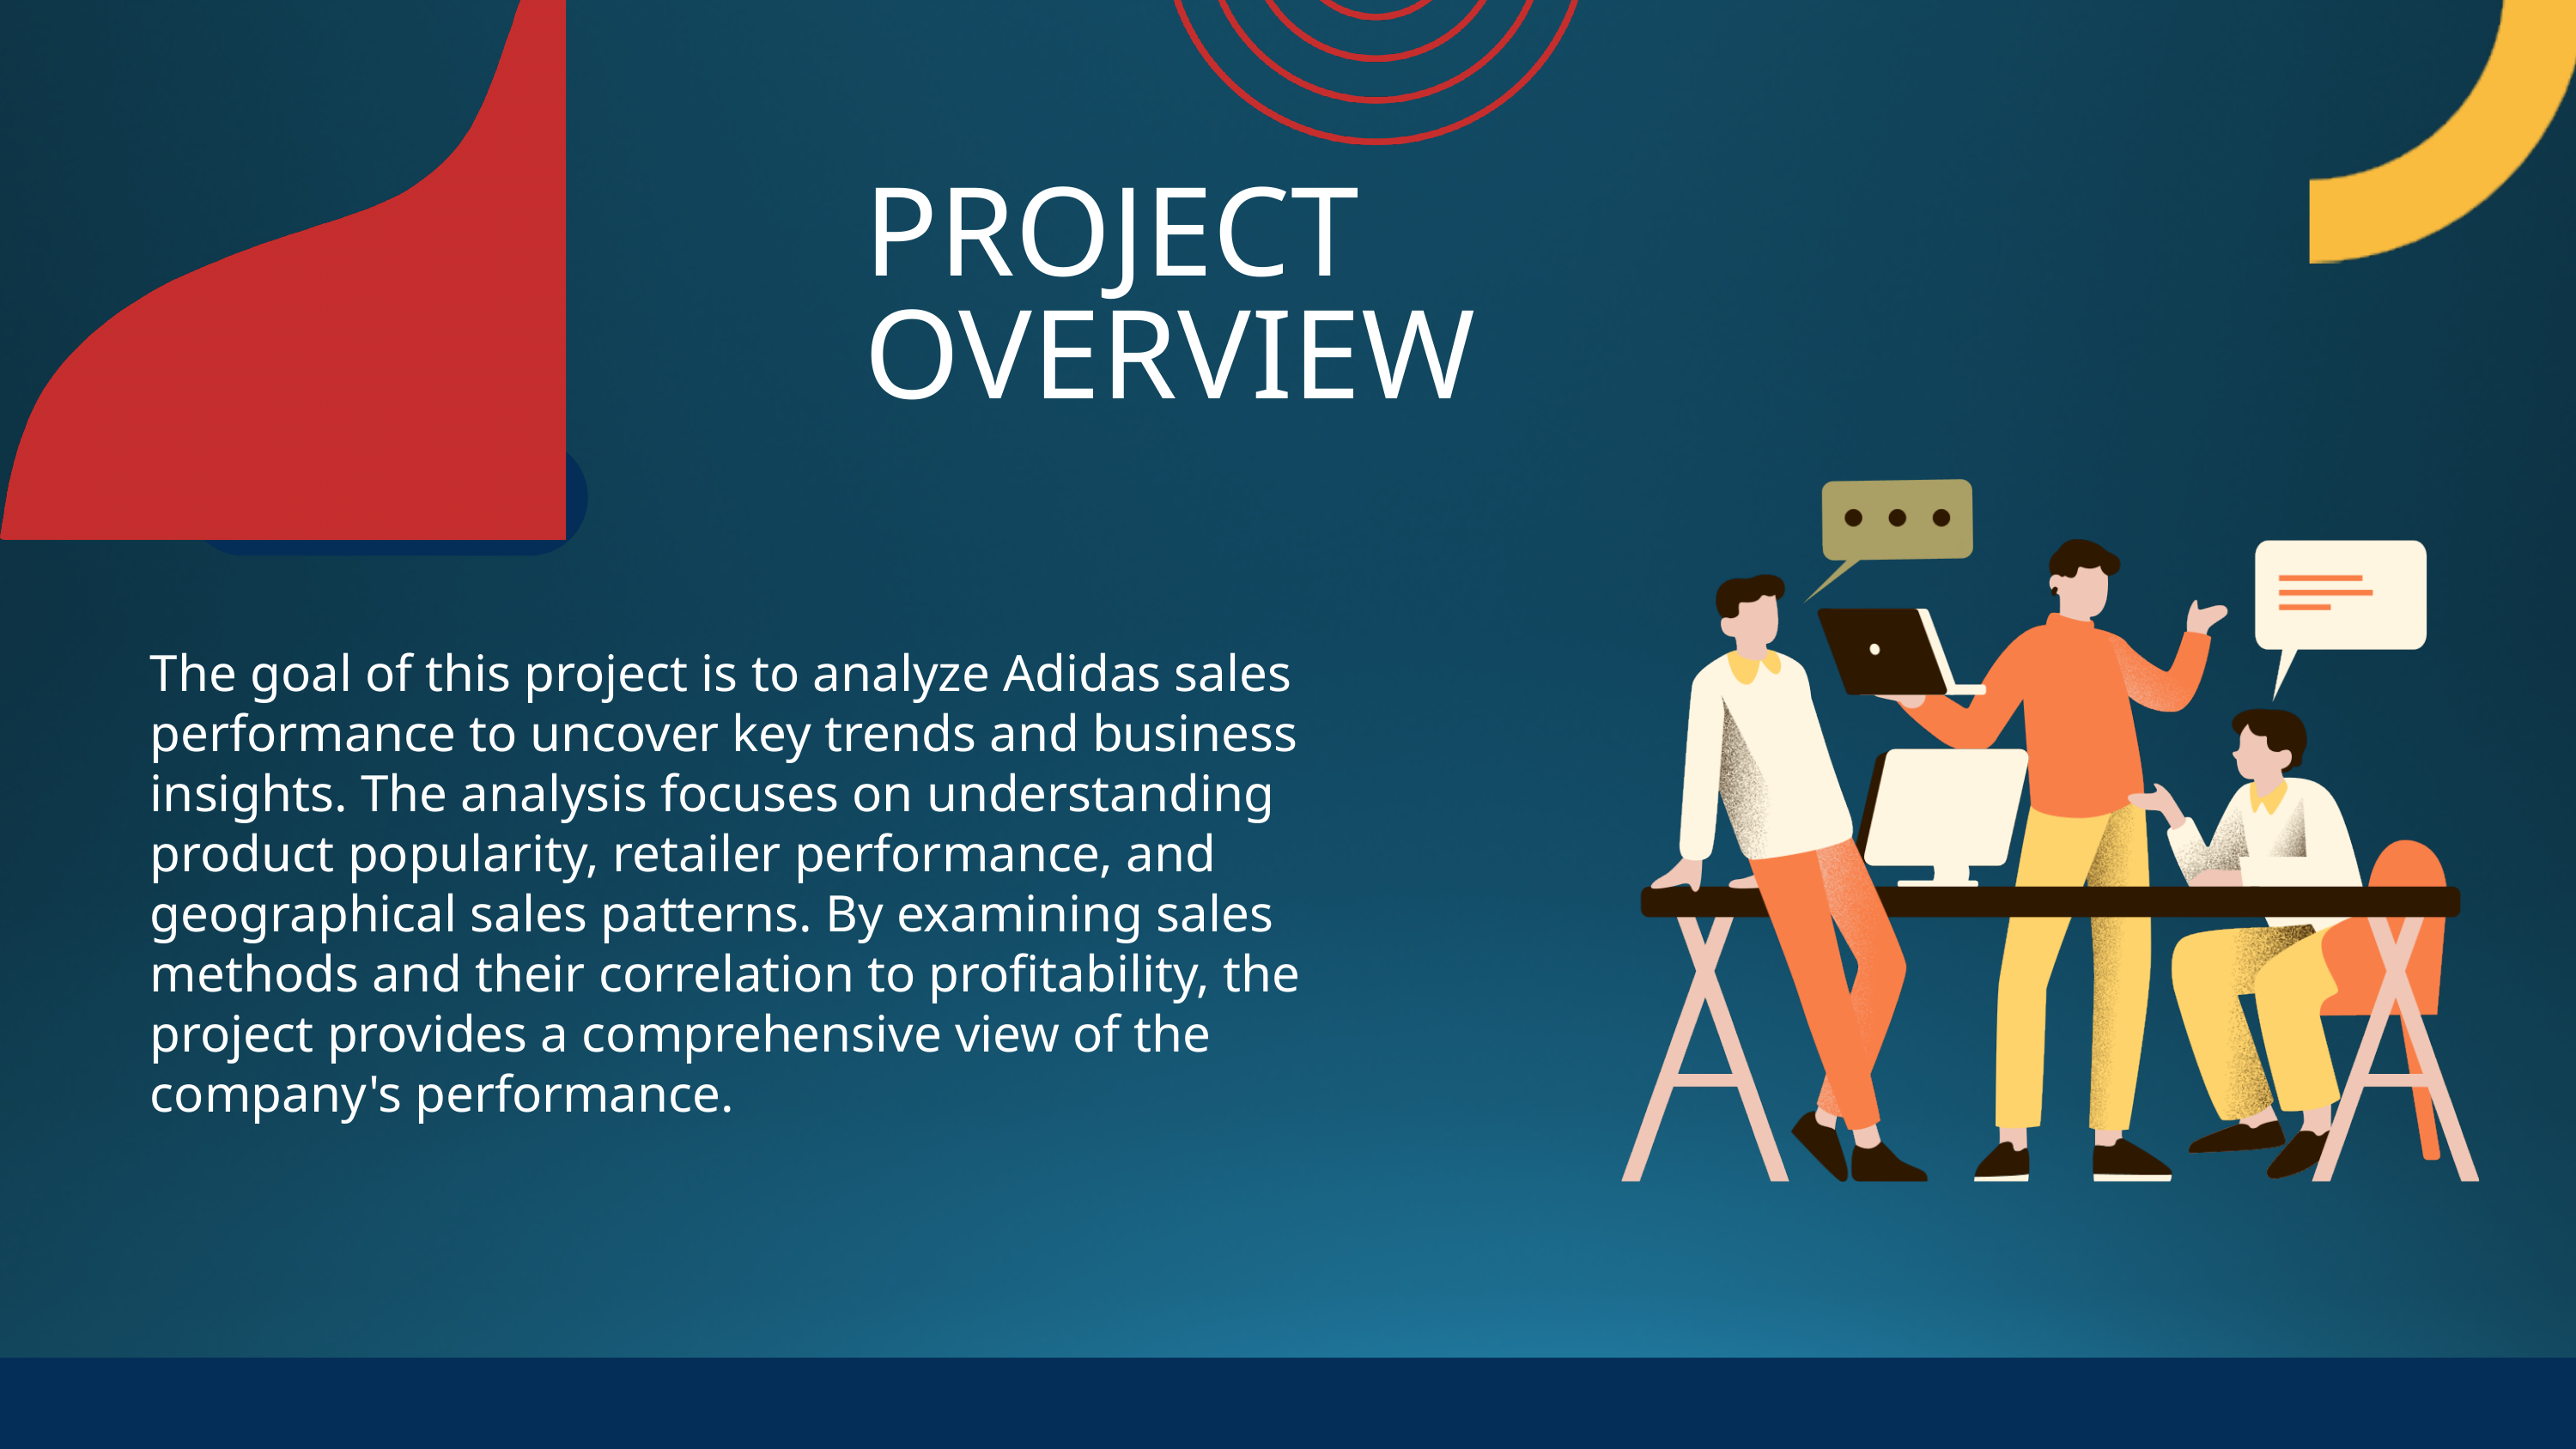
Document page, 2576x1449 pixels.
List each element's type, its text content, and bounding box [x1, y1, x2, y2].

picture [0, 0, 2576, 1357]
text_box [2309, 0, 2576, 264]
text_box The goal of this project is to analyze Adidas sales performance to uncover key trends and business insights. The analysis focuses on understanding product popularity, retailer performance, and geographical sales patterns. By examining sales methods and their correlation to profitability, the project provides a comprehensive view of the company's performance. [150, 641, 1385, 1186]
text_box [1621, 479, 2480, 1183]
text_box [1162, 0, 1589, 145]
text_box PROJECT OVERVIEW [864, 177, 1887, 423]
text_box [185, 438, 588, 556]
text_box [0, 0, 567, 540]
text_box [0, 1357, 2576, 1449]
